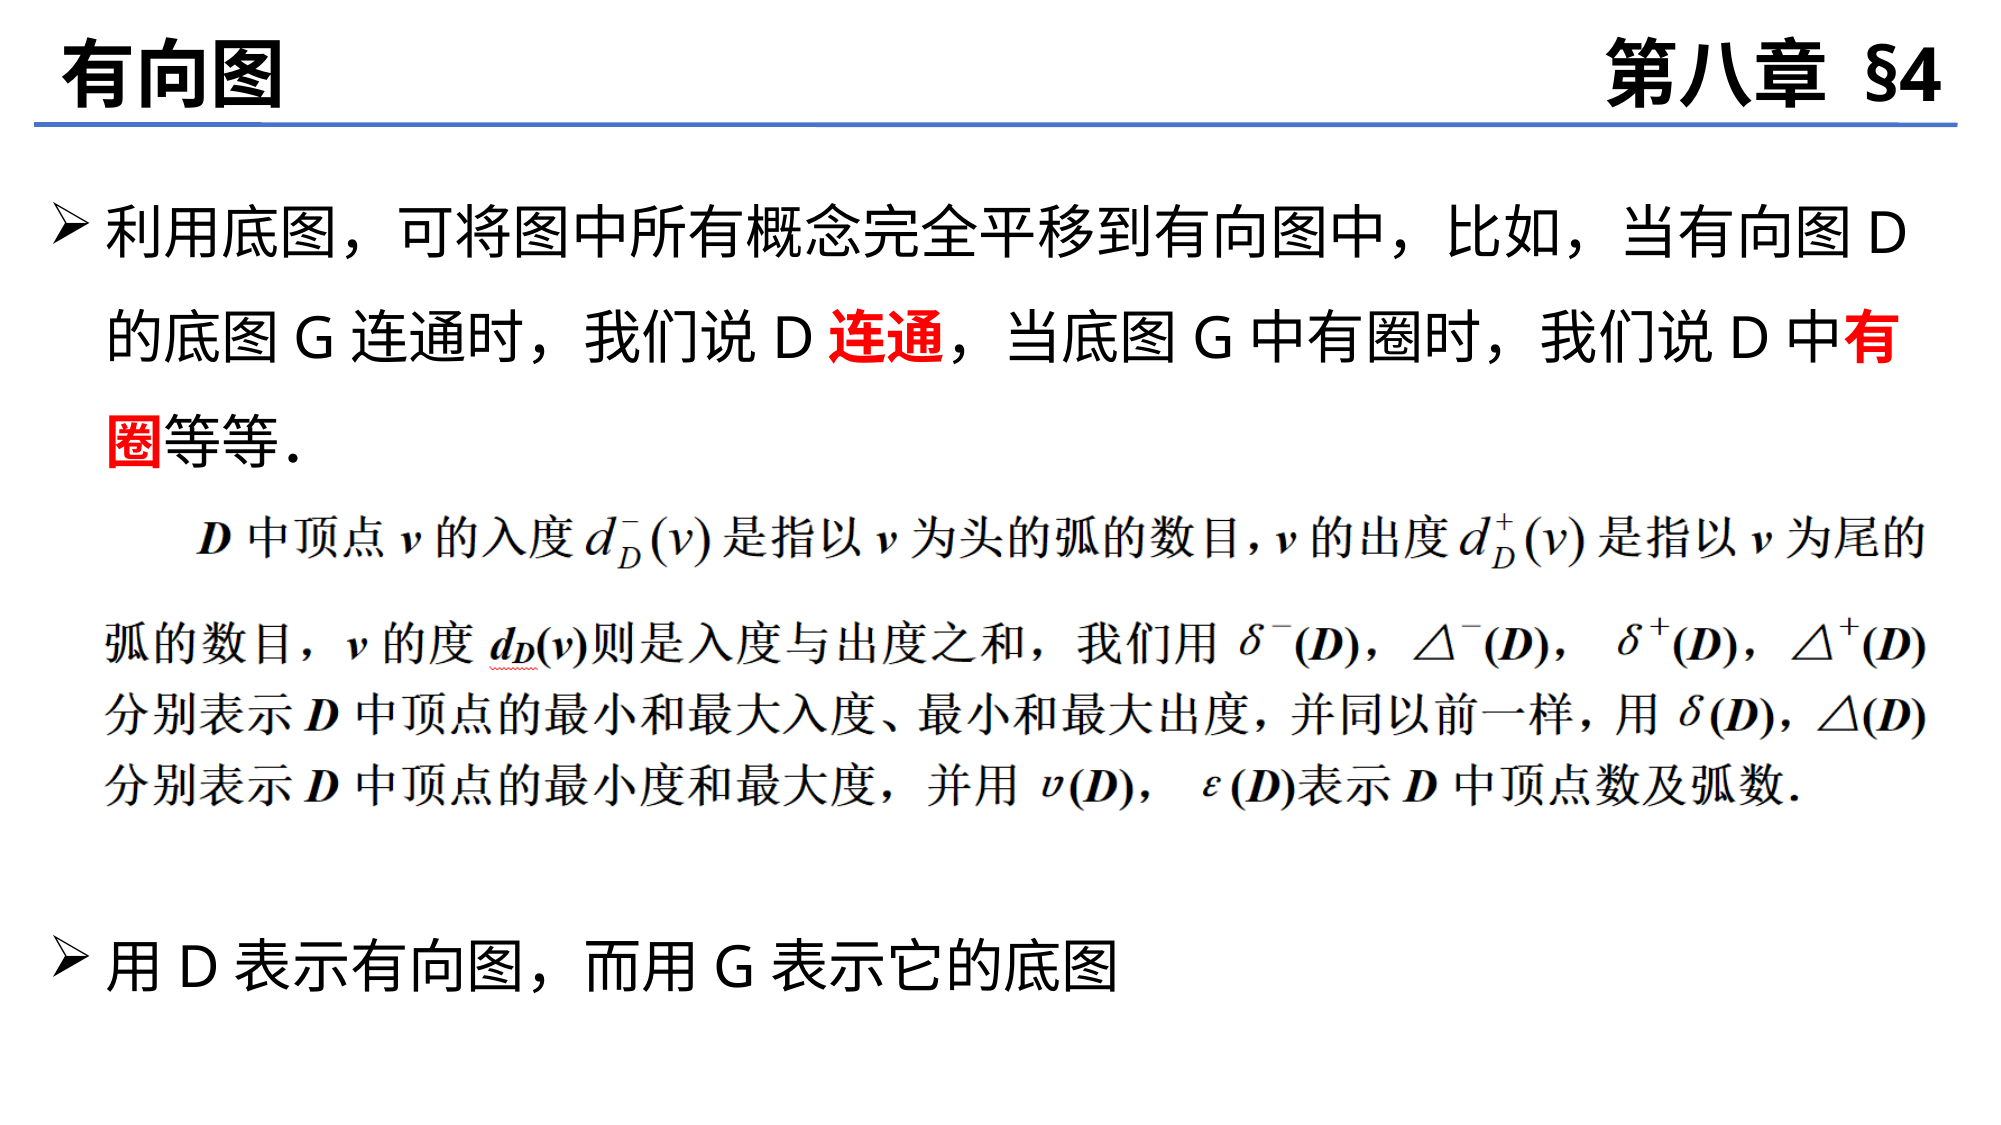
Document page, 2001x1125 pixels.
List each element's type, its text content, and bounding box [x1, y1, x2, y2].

text_box 第八章 §4 [1576, 19, 1958, 124]
text_box 利用底图，可将图中所有概念完全平移到有向图中，比如，当有向图D的底图G连通时，我们说D连通，当底图G中有圈时，我们说D中有圈等等． 用D表示有向图，而用G表示它的底图 [34, 153, 1947, 1065]
text_box 有向图 [46, 18, 932, 124]
picture [79, 511, 1947, 822]
